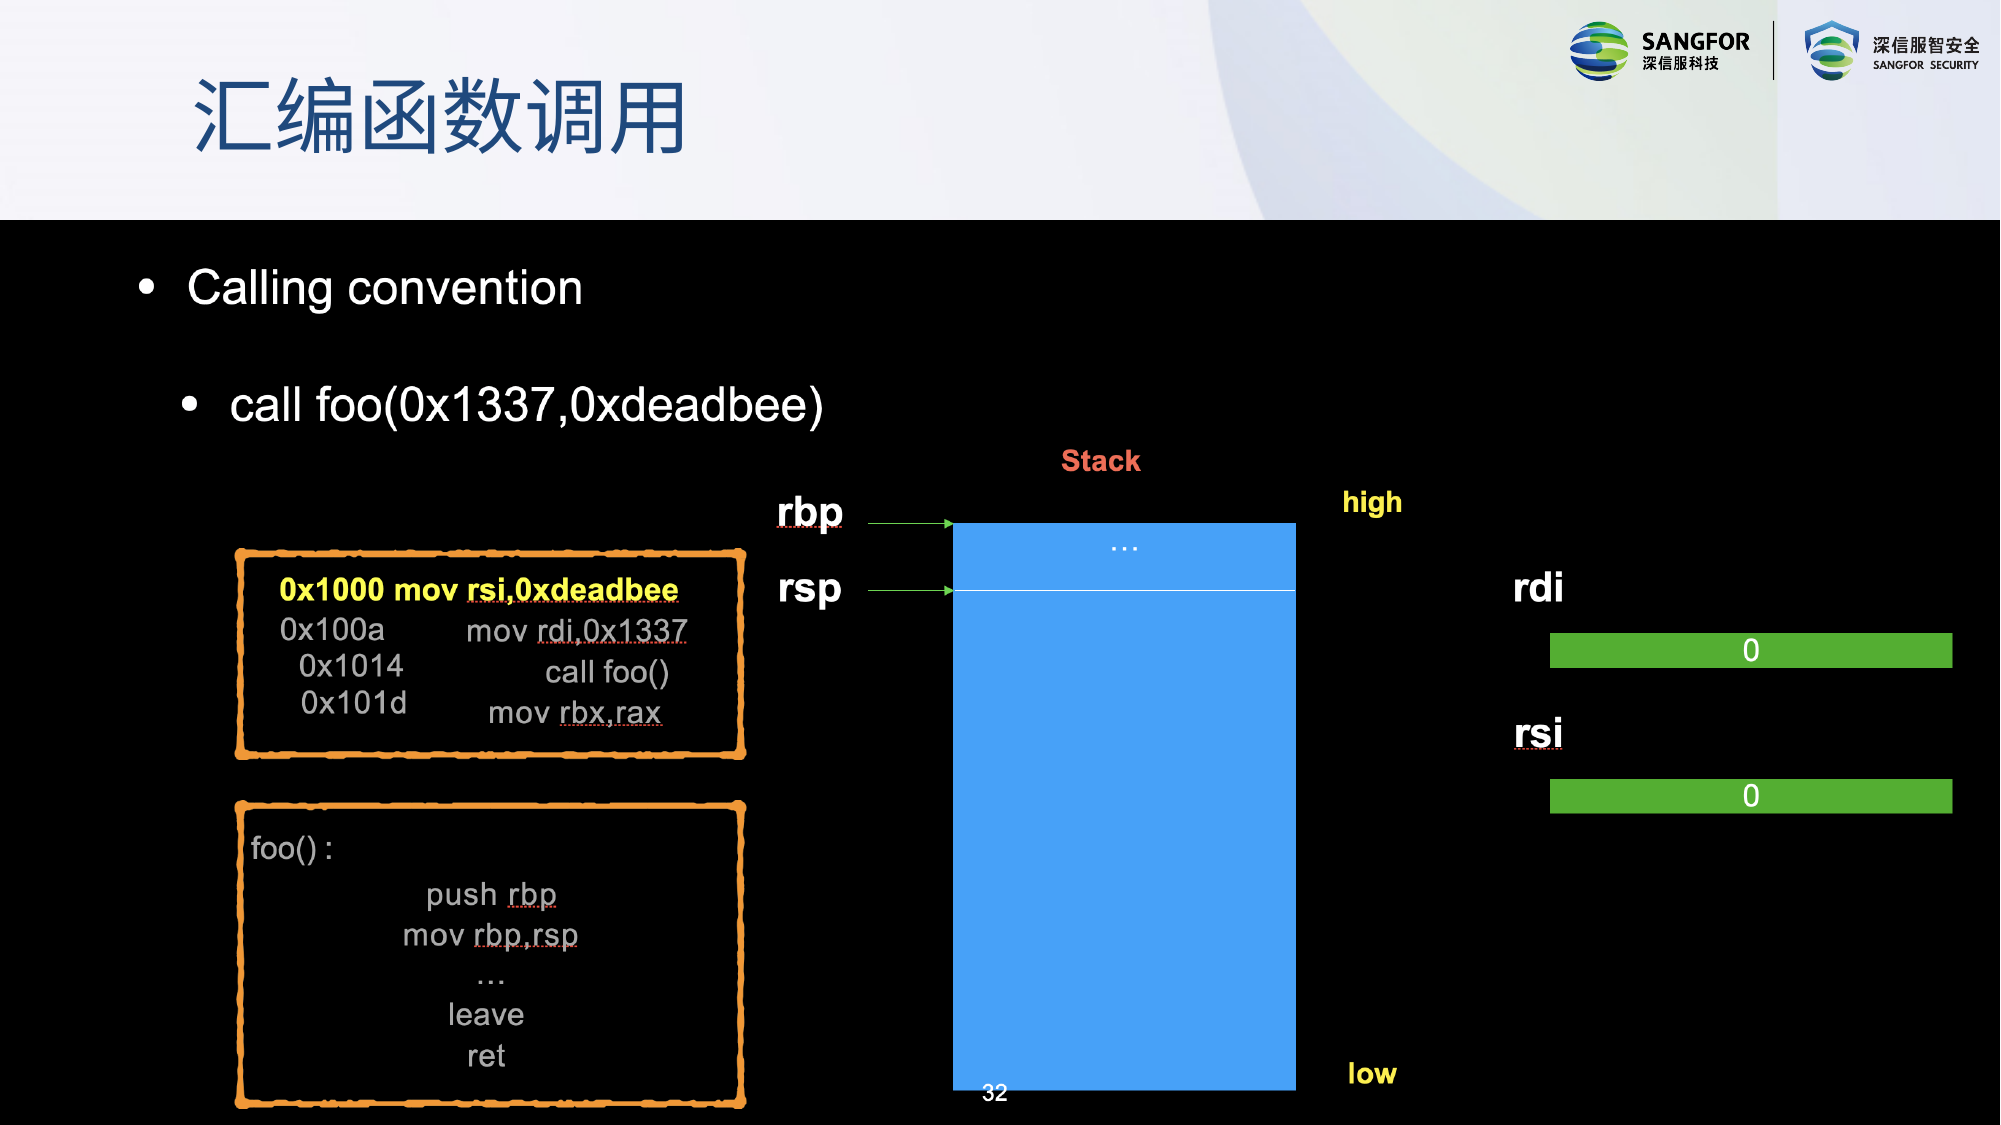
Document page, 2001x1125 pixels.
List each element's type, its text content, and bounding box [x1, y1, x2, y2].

picture [0, 0, 2001, 1125]
text_box 汇编函数调用 [22, 25, 707, 173]
